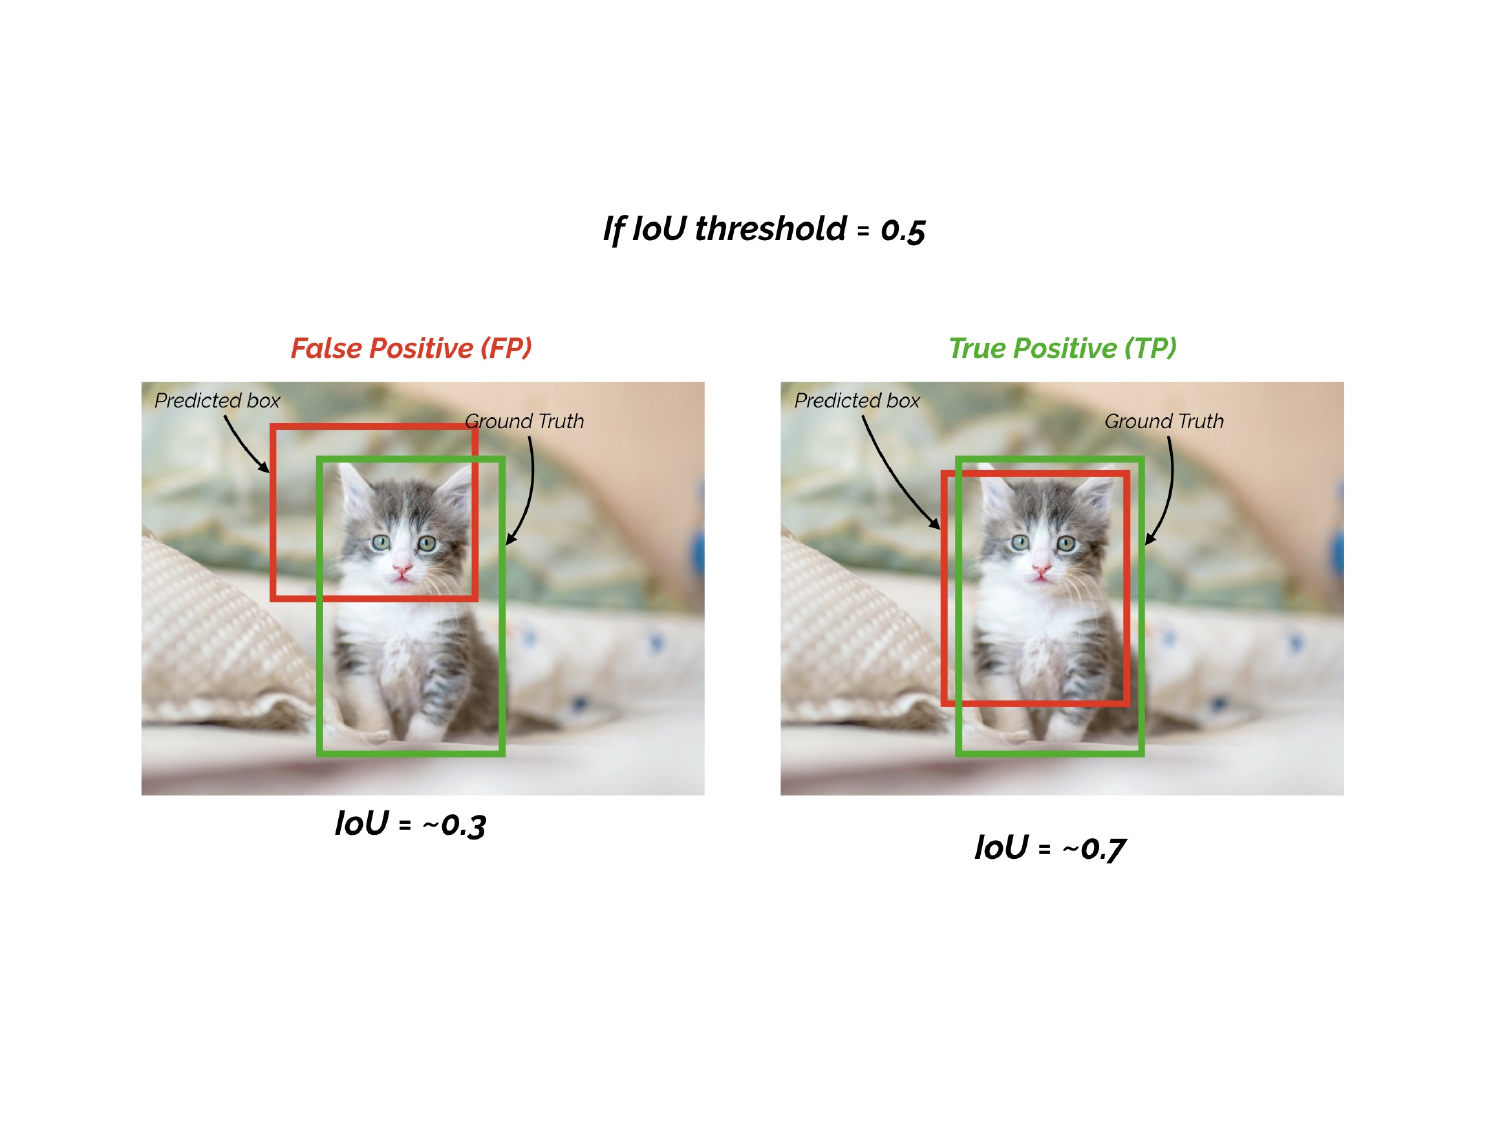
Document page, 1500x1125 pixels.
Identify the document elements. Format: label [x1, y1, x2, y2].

list [64, 160, 1385, 904]
